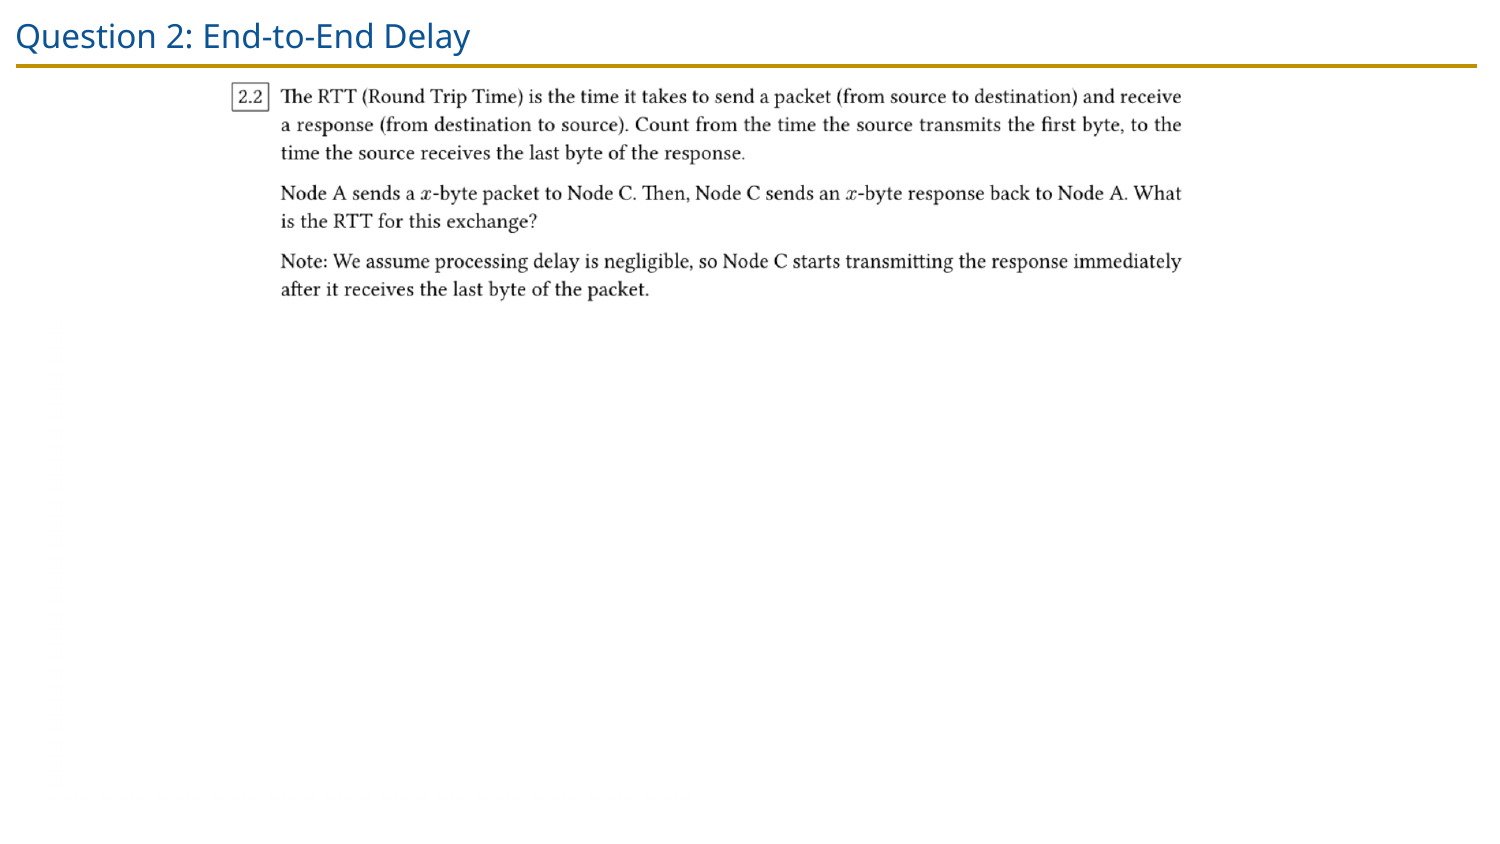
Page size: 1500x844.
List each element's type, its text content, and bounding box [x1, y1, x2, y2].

title Question 2: End-to-End Delay [0, 0, 1500, 49]
picture [48, 72, 1500, 799]
